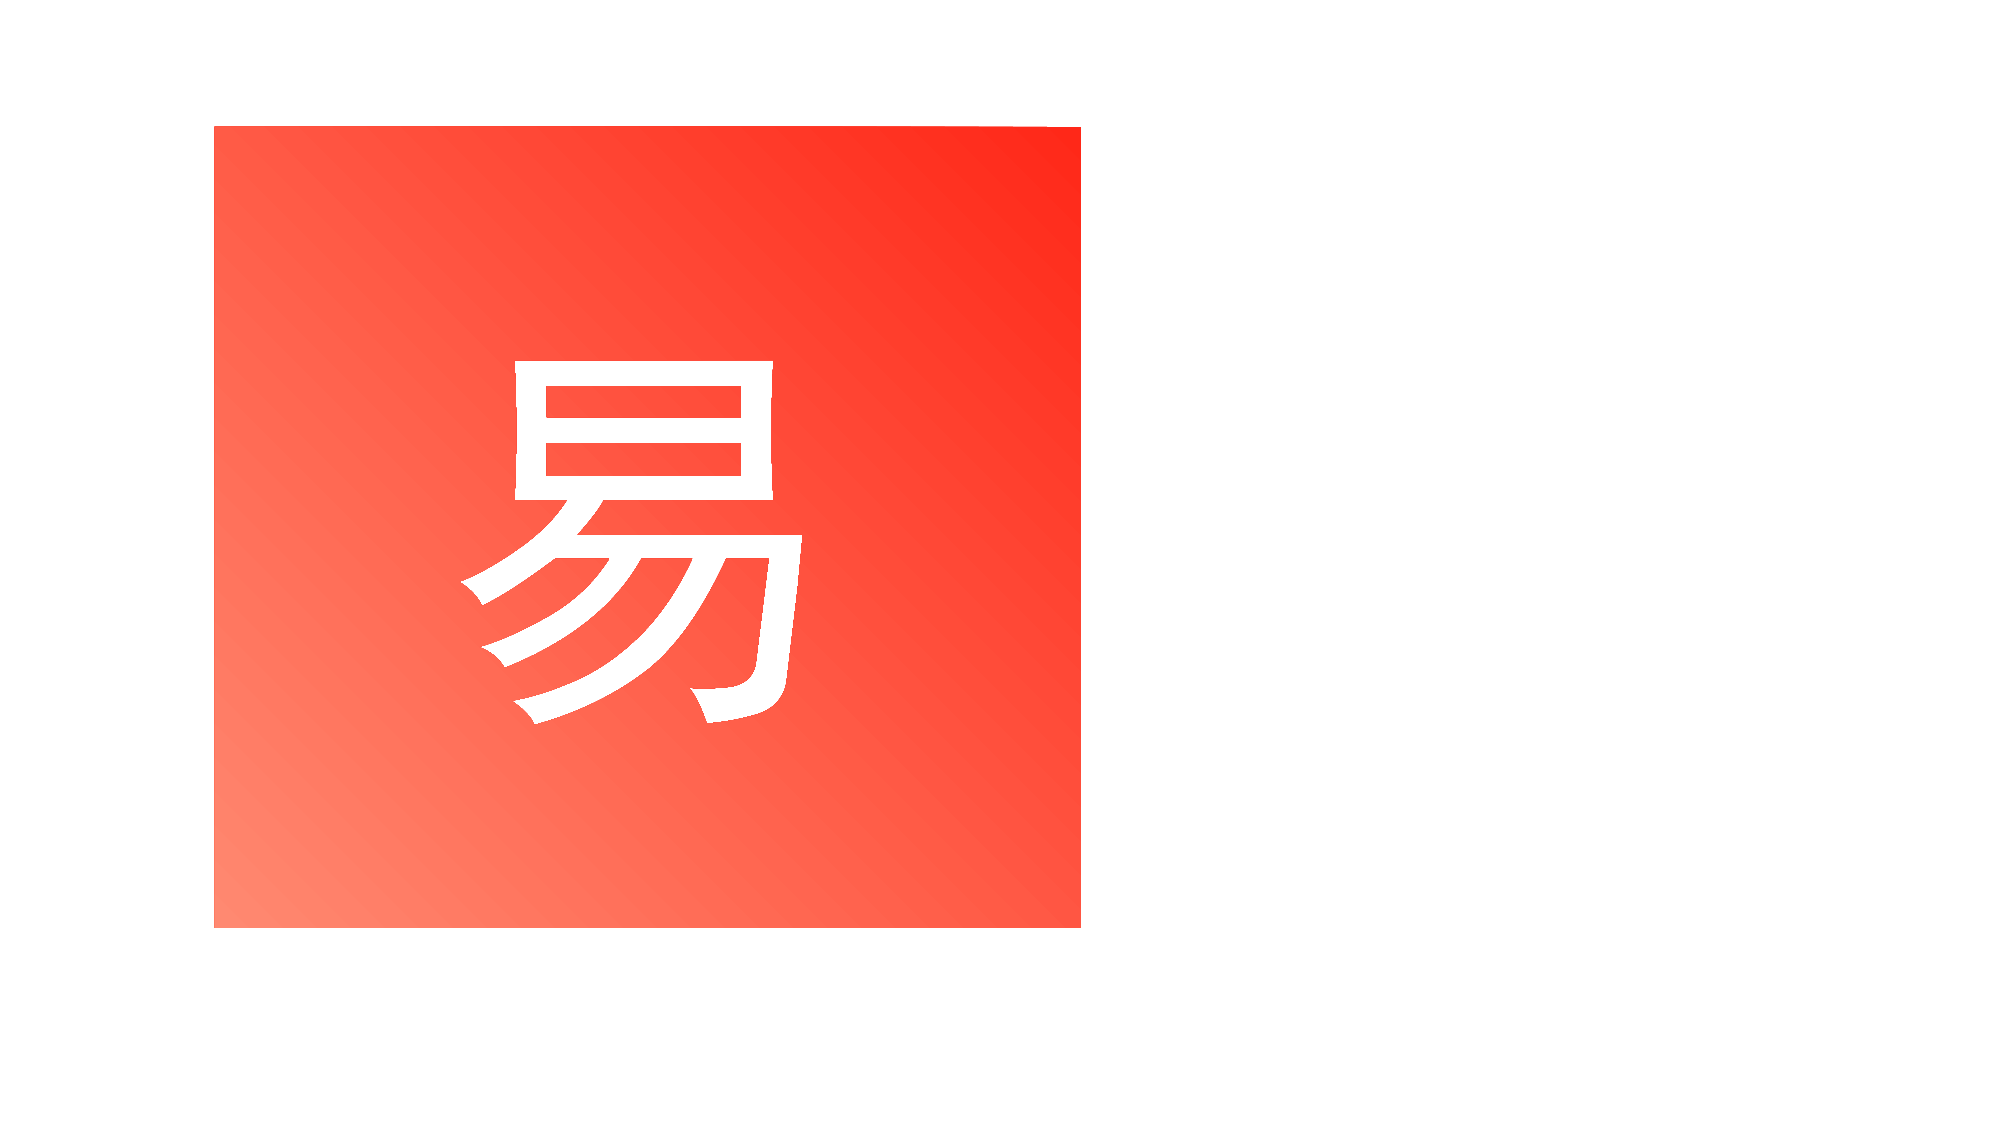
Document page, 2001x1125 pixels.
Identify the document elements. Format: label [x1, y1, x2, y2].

text_box [214, 126, 1082, 929]
